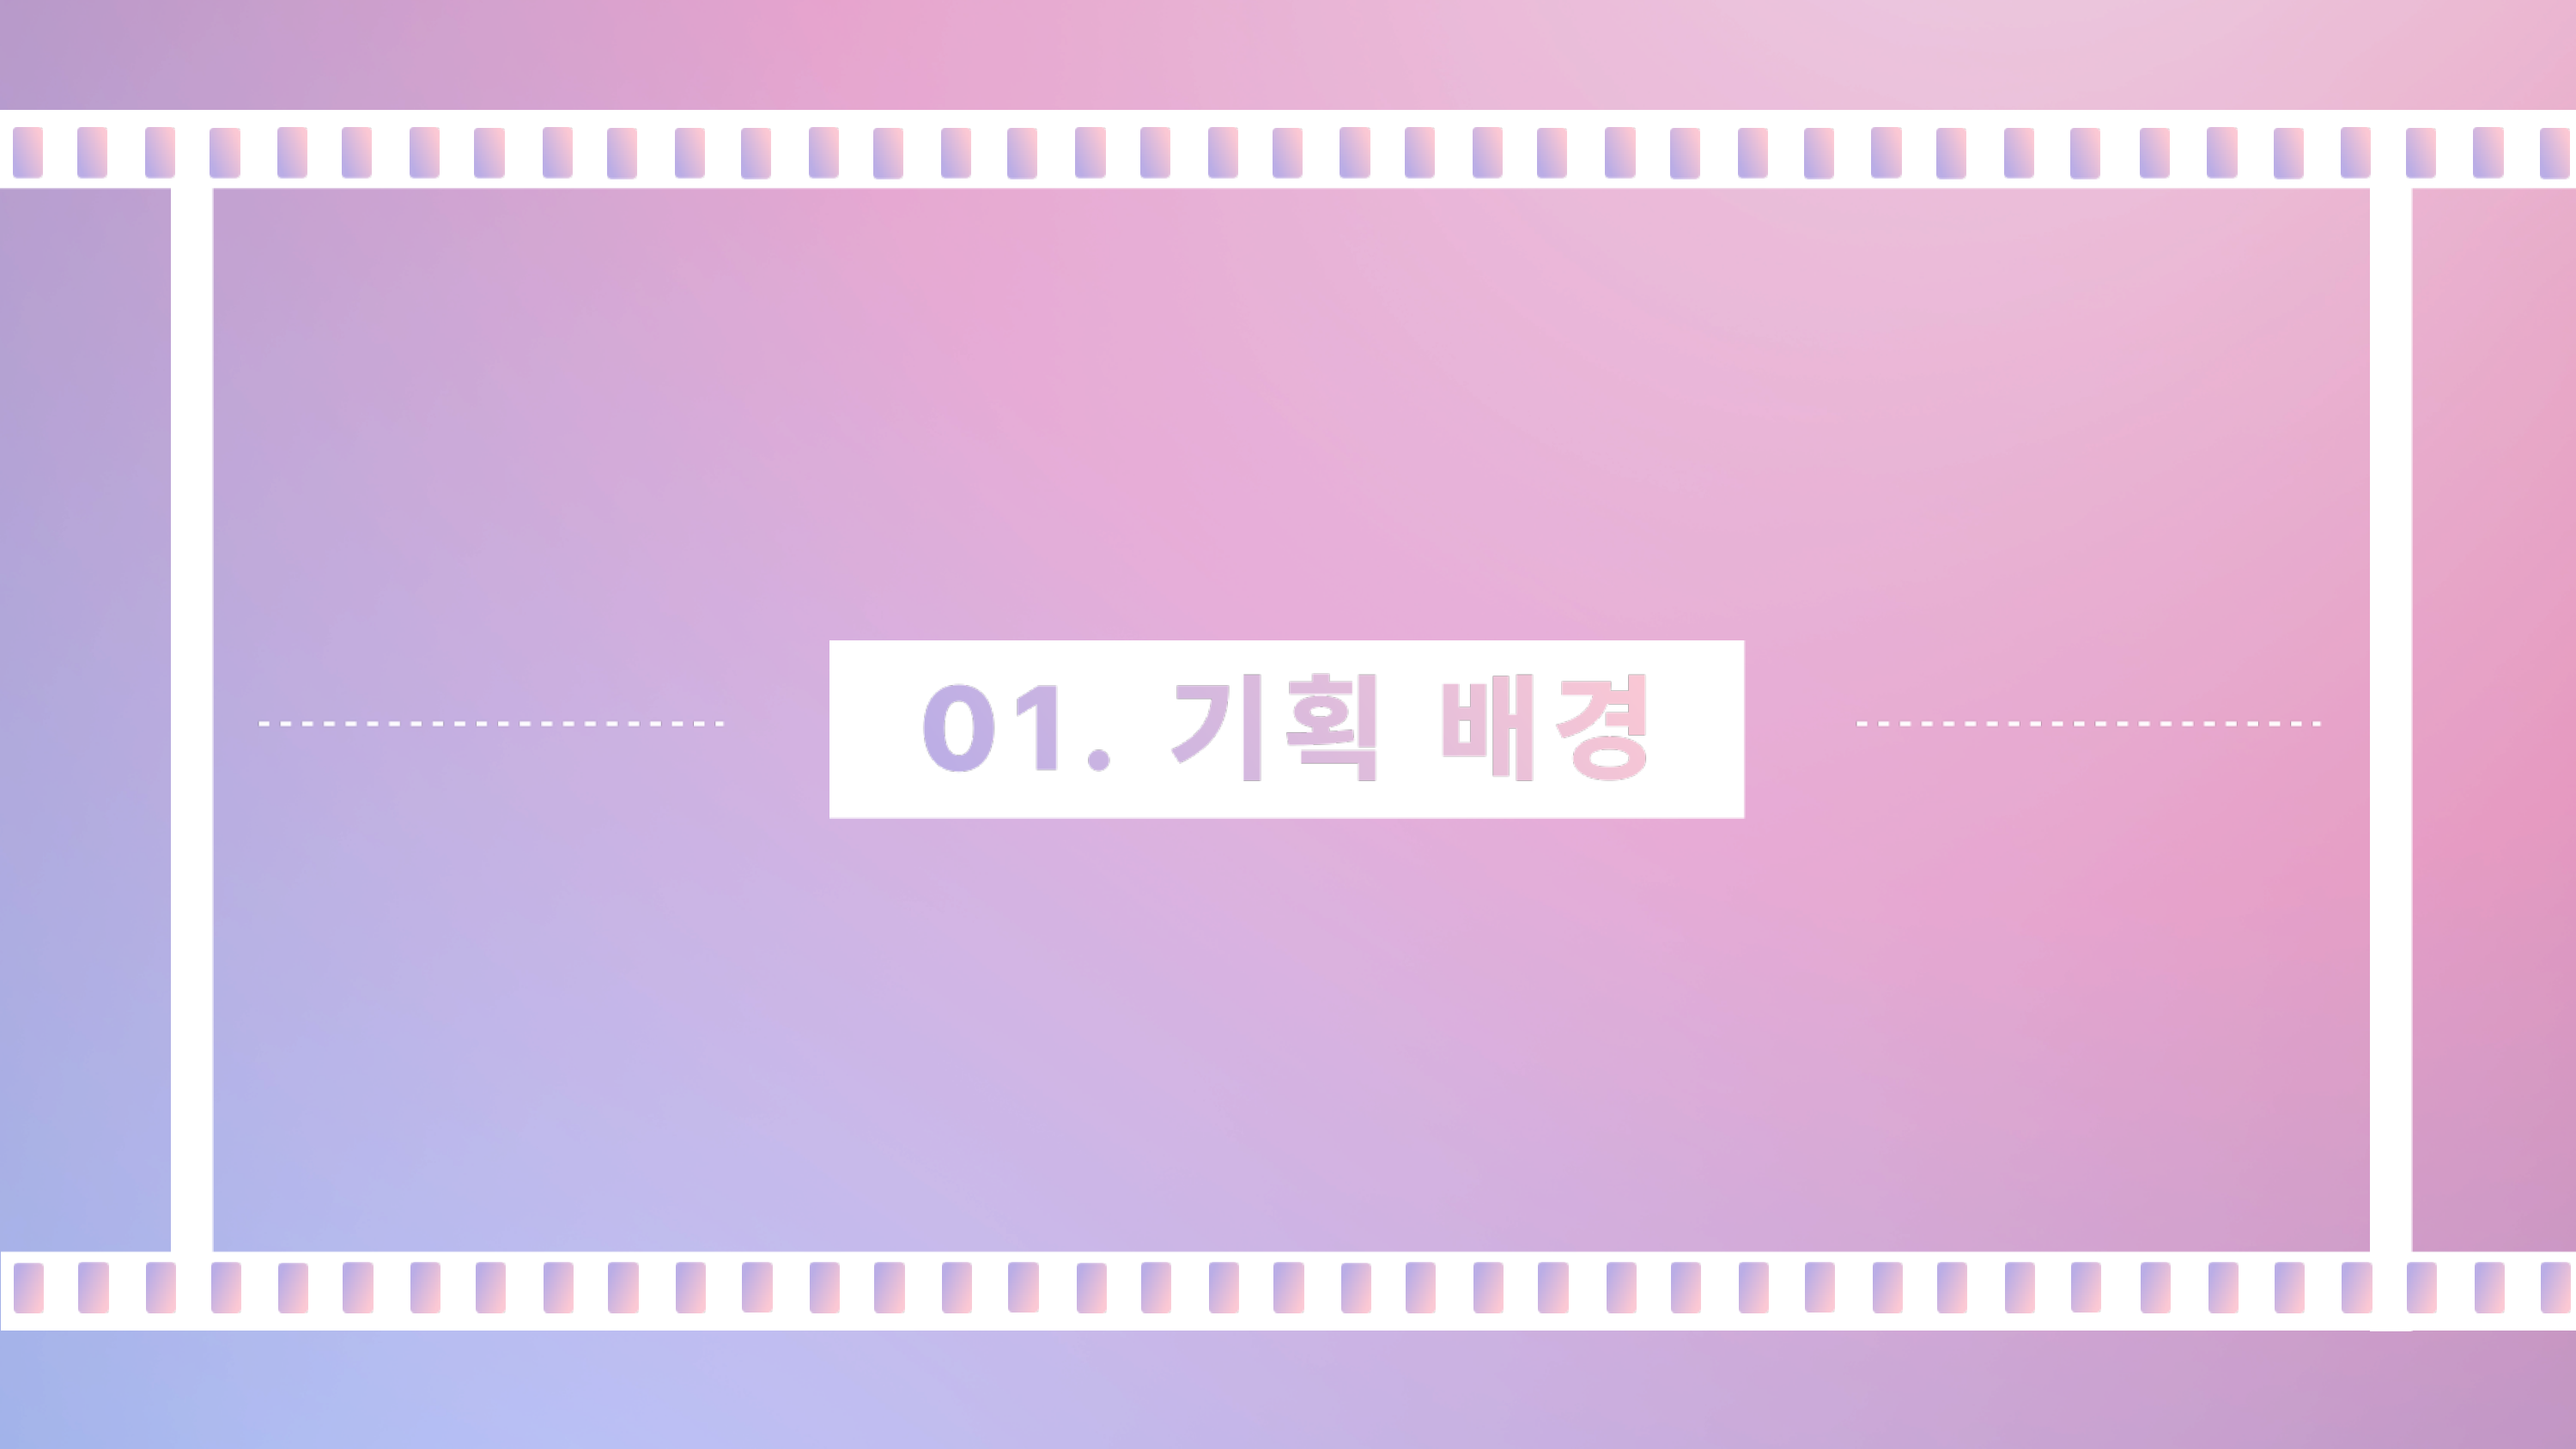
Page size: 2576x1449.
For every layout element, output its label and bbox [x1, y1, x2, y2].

text_box [0, 1251, 2576, 1331]
picture [0, 1331, 2576, 1449]
picture [0, 0, 2576, 110]
text_box [0, 110, 2576, 191]
picture [0, 191, 2576, 1251]
